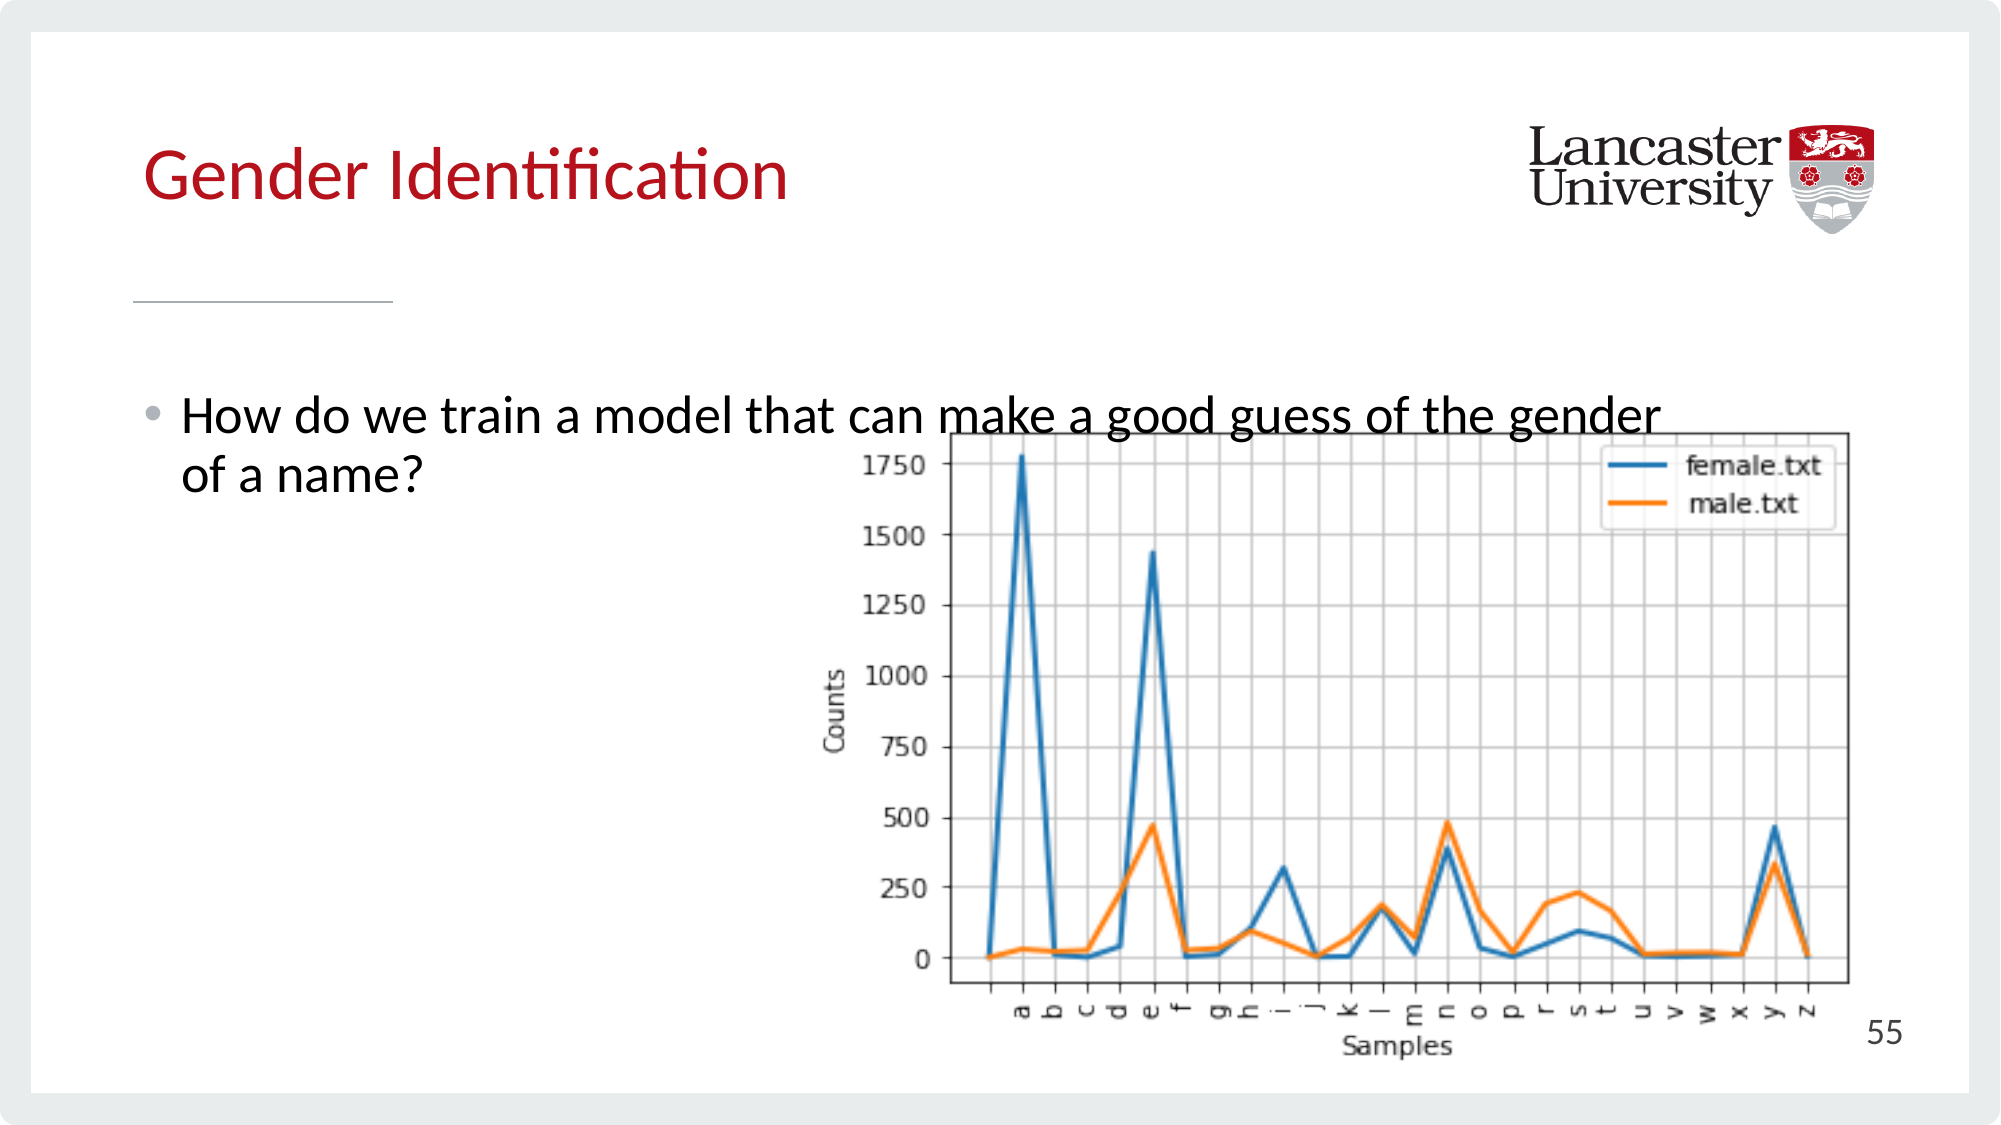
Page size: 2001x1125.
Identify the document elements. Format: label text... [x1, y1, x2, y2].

slide_number 55 [1867, 999, 1919, 1060]
list How do we train a model that can make a good guess of the gender of a name? [128, 379, 1738, 1014]
title Gender Identification [128, 78, 1482, 279]
picture [805, 415, 1867, 1079]
